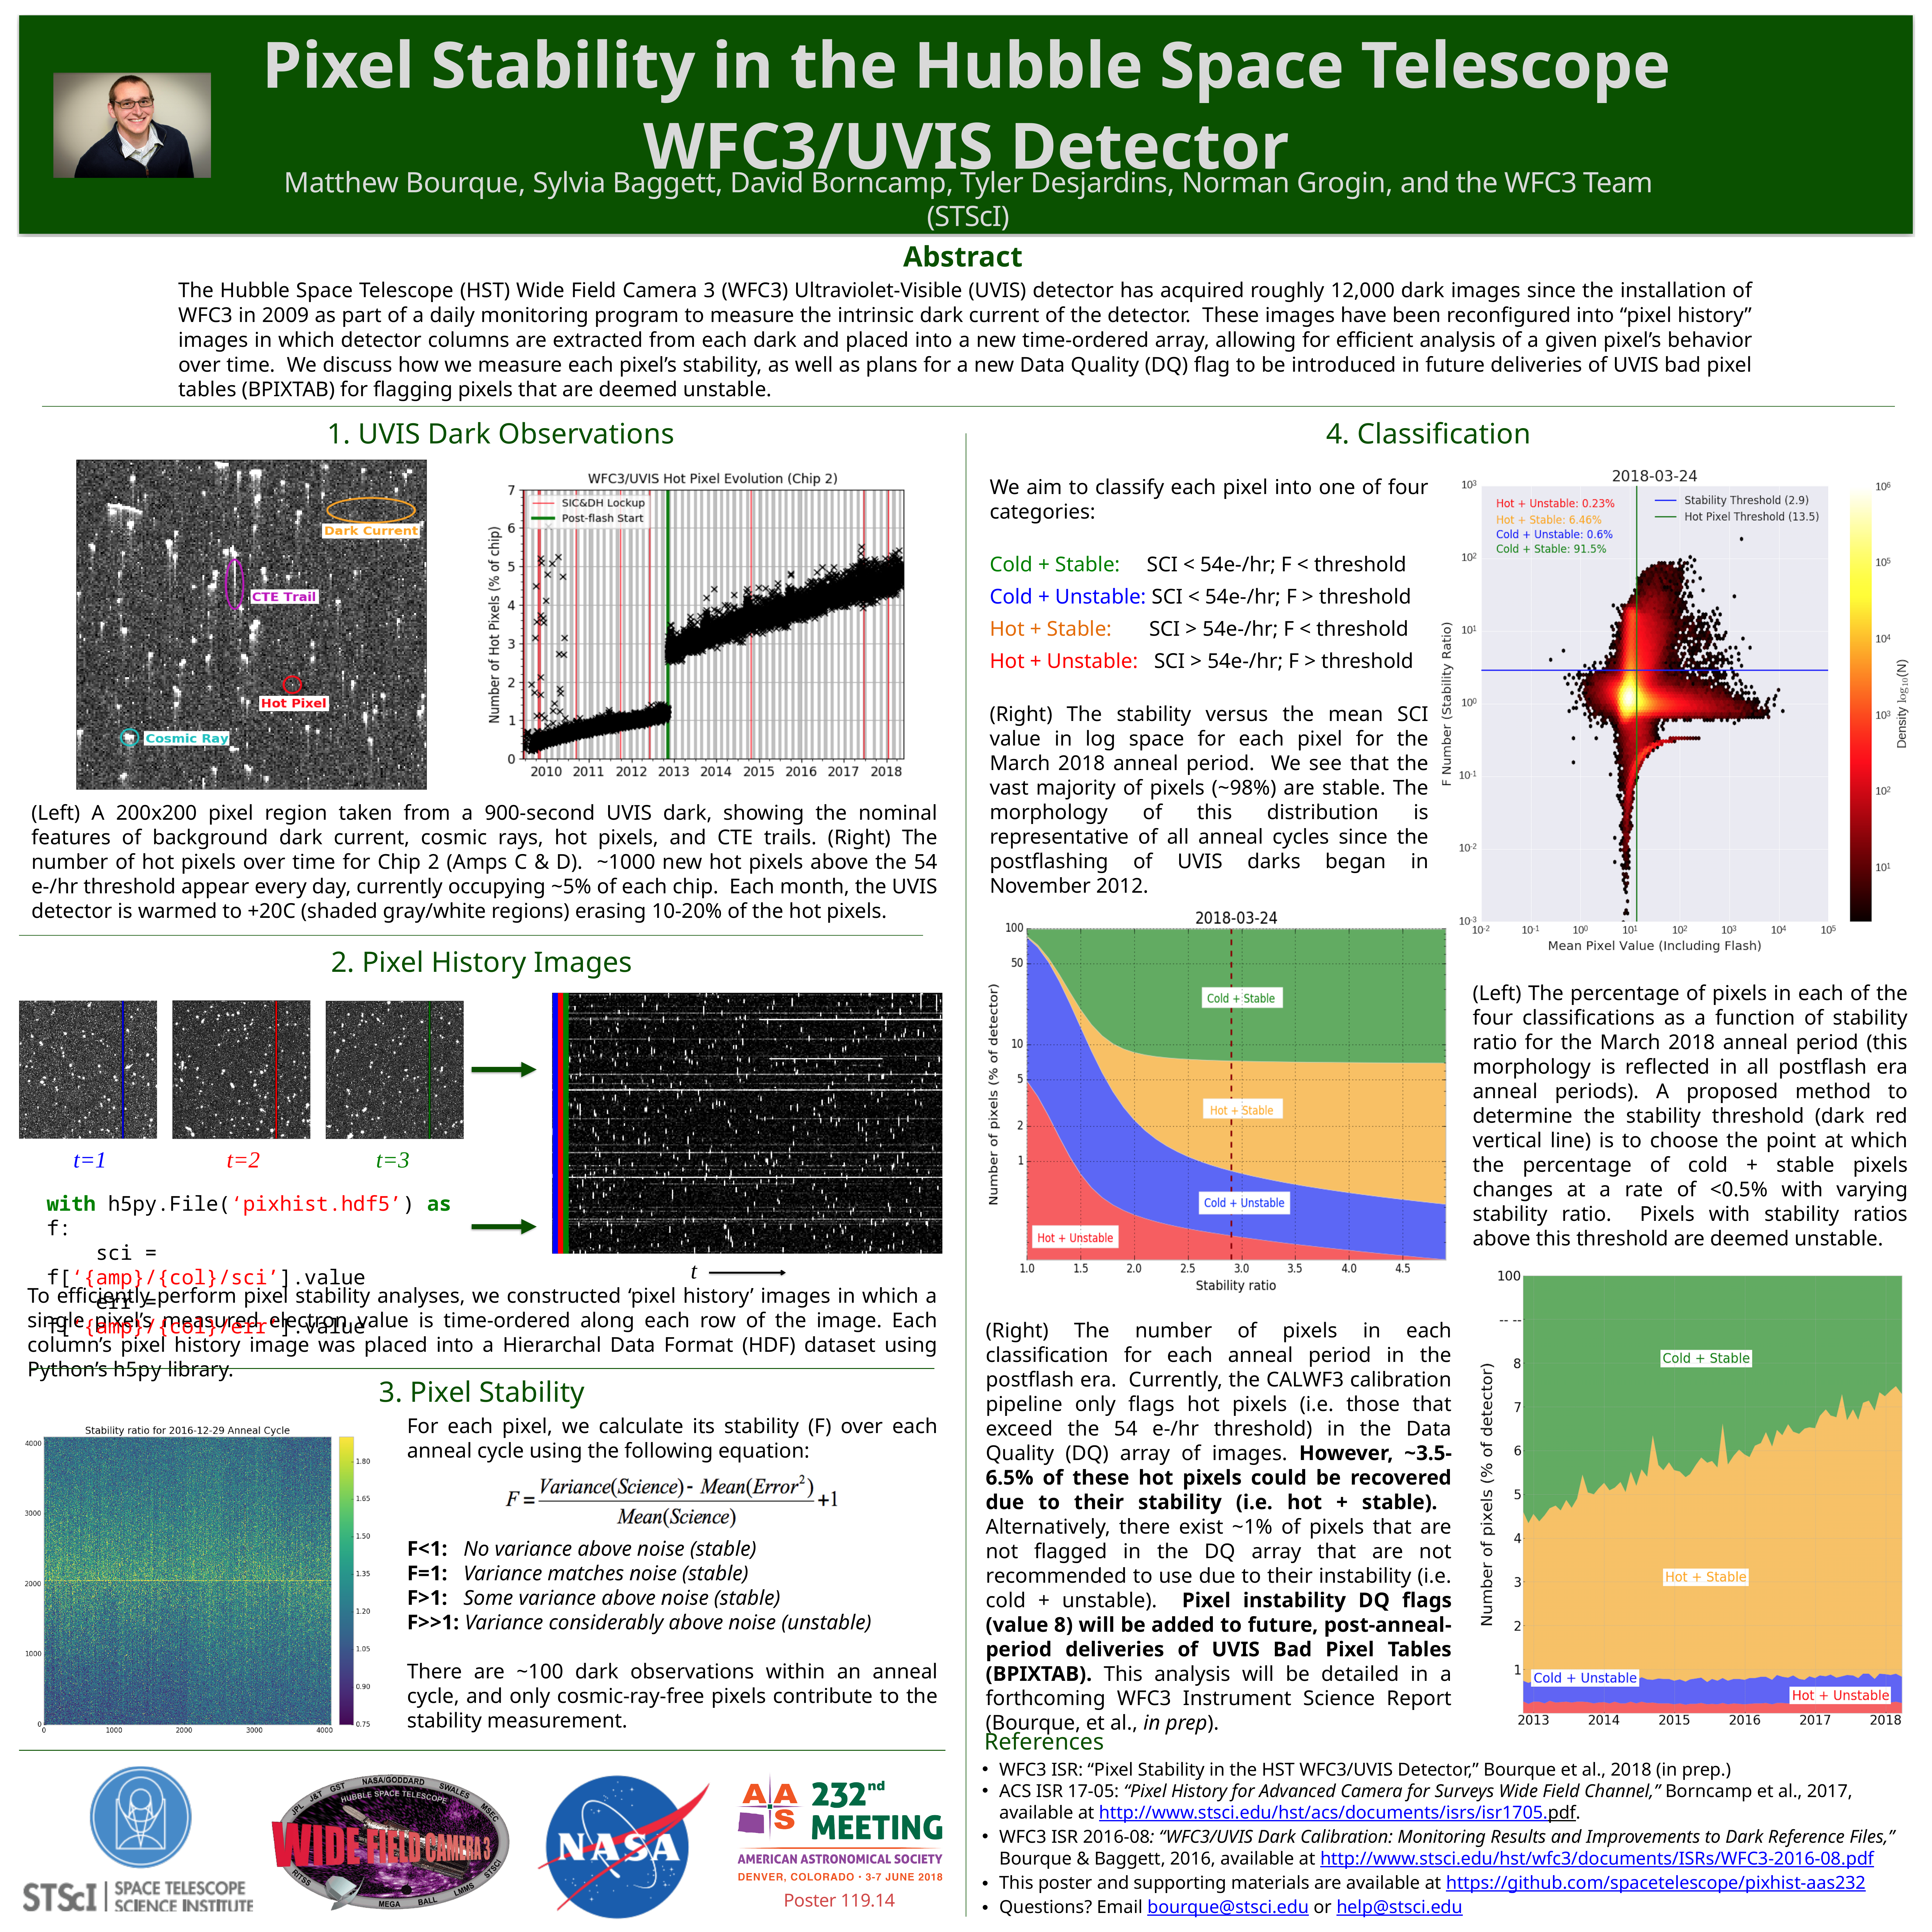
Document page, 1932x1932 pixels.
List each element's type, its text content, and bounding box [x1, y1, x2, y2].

picture [23, 1422, 372, 1735]
text_box F<1: No variance above noise (stable) F=1: Variance matches noise (stable) F>1: Some variance above noise (stable) F>>1: Variance considerably above noise (unstable) There are ~100 dark observations within an anneal cycle, and only cosmic-ray-free pixels contribute to the stability measurement. [402, 1533, 943, 1759]
picture [264, 1771, 514, 1917]
picture [502, 1472, 843, 1530]
text_box We aim to classify each pixel into one of four categories: Cold + Stable: SCI < 54e-/hr; F < threshold Cold + Unstable: SCI < 54e-/hr; F > threshold Hot + Stable: SCI > 54e-/hr; F < threshold Hot + Unstable: SCI > 54e-/hr; F > threshold (Right) The stability versus the mean SCI value in log space for each pixel for the March 2018 anneal period. We see that the vast majority of pixels (~98%) are stable. The morphology of this distribution is representative of all anneal cycles since the postflashing of UVIS darks began in November 2012. [985, 471, 1434, 899]
picture [552, 993, 943, 1254]
text_box Pixel Stability in the Hubble Space Telescope WFC3/UVIS Detector [234, 38, 1698, 159]
picture [76, 460, 428, 790]
picture [23, 1766, 253, 1912]
text_box t [686, 1256, 713, 1286]
text_box For each pixel, we calculate its stability (F) over each anneal cycle using the following equation: [402, 1410, 943, 1464]
text_box References [973, 1717, 1541, 1752]
text_box Poster 119.14 [732, 1884, 946, 1915]
picture [53, 73, 211, 178]
picture [19, 1001, 157, 1139]
text_box 3. Pixel Stability [38, 1369, 932, 1399]
text_box [19, 15, 1913, 234]
picture [985, 466, 1914, 1300]
picture [483, 467, 914, 782]
text_box Abstract The Hubble Space Telescope (HST) Wide Field Camera 3 (WFC3) Ultraviolet-Visible (UVIS) detector has acquired roughly 12,000 dark images since the installation of WFC3 in 2009 as part of a daily monitoring program to measure the intrinsic dark current of the detector. These images have been reconfigured into “pixel history” images in which detector columns are extracted from each dark and placed into a new time-ordered array, allowing for efficient analysis of a given pixel’s behavior over time. We discuss how we measure each pixel’s stability, as well as plans for a new Data Quality (DQ) flag to be introduced in future deliveries of UVIS bad pixel tables (BPIXTAB) for flagging pixels that are deemed unstable. [172, 234, 1760, 393]
picture [172, 1000, 310, 1139]
text_box 1. UVIS Dark Observations [57, 406, 951, 441]
text_box Matthew Bourque, Sylvia Baggett, David Borncamp, Tyler Desjardins, Norman Grogin, and the WFC3 Team (STScI) [222, 159, 1714, 236]
text_box 4. Classification [985, 406, 1878, 441]
text_box t=1 [69, 1142, 127, 1175]
text_box (Left) The percentage of pixels in each of the four classifications as a function of stability ratio for the March 2018 anneal period (this morphology is reflected in all postflash era anneal periods). A proposed method to determine the stability threshold (dark red vertical line) is to choose the point at which the percentage of cold + stable pixels changes at a rate of <0.5% with varying stability ratio. Pixels with stability ratios above this threshold are deemed unstable. [1468, 977, 1913, 1252]
text_box t=3 [364, 1142, 422, 1175]
text_box (Left) A 200x200 pixel region taken from a 900-second UVIS dark, showing the nominal features of background dark current, cosmic rays, hot pixels, and CTE trails. (Right) The number of hot pixels over time for Chip 2 (Amps C & D). ~1000 new hot pixels above the 54 e-/hr threshold appear every day, currently occupying ~5% of each chip. Each month, the UVIS detector is warmed to +20C (shaded gray/white regions) erasing 10-20% of the hot pixels. [27, 797, 943, 925]
picture [536, 1775, 711, 1920]
text_box with h5py.File(‘pixhist.hdf5’) as f: sci = f[‘{amp}/{col}/sci’].value err = f[‘{amp}/{col}/err’].value [42, 1188, 468, 1340]
text_box WFC3 ISR: “Pixel Stability in the HST WFC3/UVIS Detector,” Bourque et al., 2018 (in prep.) ACS ISR 17-05: “Pixel History for Advanced Camera for Surveys Wide Field Channel,” Borncamp et al., 2017, available at http://www.stsci.edu/hst/acs/documents/isrs/isr1705.pdf. WFC3 ISR 2016-08: “WFC3/UVIS Dark Calibration: Monitoring Results and Improvements to Dark Reference Files,” Bourque & Baggett, 2016, available at http://www.stsci.edu/hst/wfc3/documents/ISRs/WFC3-2016-08.pdf This poster and supporting materials are available at https://github.com/spacetelescope/pixhist-aas232 Questions? Email bourque@stsci.edu or help@stsci.edu [977, 1755, 1913, 1922]
text_box 3. Pixel Stability [38, 1364, 932, 1368]
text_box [19, 935, 928, 979]
text_box (Right) The number of pixels in each classification for each anneal period in the postflash era. Currently, the CALWF3 calibration pipeline only flags hot pixels (i.e. those that exceed the 54 e-/hr threshold) in the Data Quality (DQ) array of images. However, ~3.5-6.5% of these hot pixels could be recovered due to their stability (i.e. hot + stable). Alternatively, there exist ~1% of pixels that are not flagged in the DQ array that are not recommended to use due to their instability (i.e. cold + unstable). Pixel instability DQ flags (value 8) will be added to future, post-anneal-period deliveries of UVIS Bad Pixel Tables (BPIXTAB). This analysis will be detailed in a forthcoming WFC3 Instrument Science Report (Bourque, et al., in prep). [981, 1315, 1457, 1736]
text_box t=2 [222, 1142, 280, 1175]
picture [326, 1000, 464, 1139]
picture [735, 1771, 944, 1886]
text_box To efficiently perform pixel stability analyses, we constructed ‘pixel history’ images in which a single pixel’s measured electron value is time-ordered along each row of the image. Each column’s pixel history image was placed into a Hierarchal Data Format (HDF) dataset using Python’s h5py library. [23, 1280, 943, 1383]
picture [1476, 1265, 1906, 1729]
